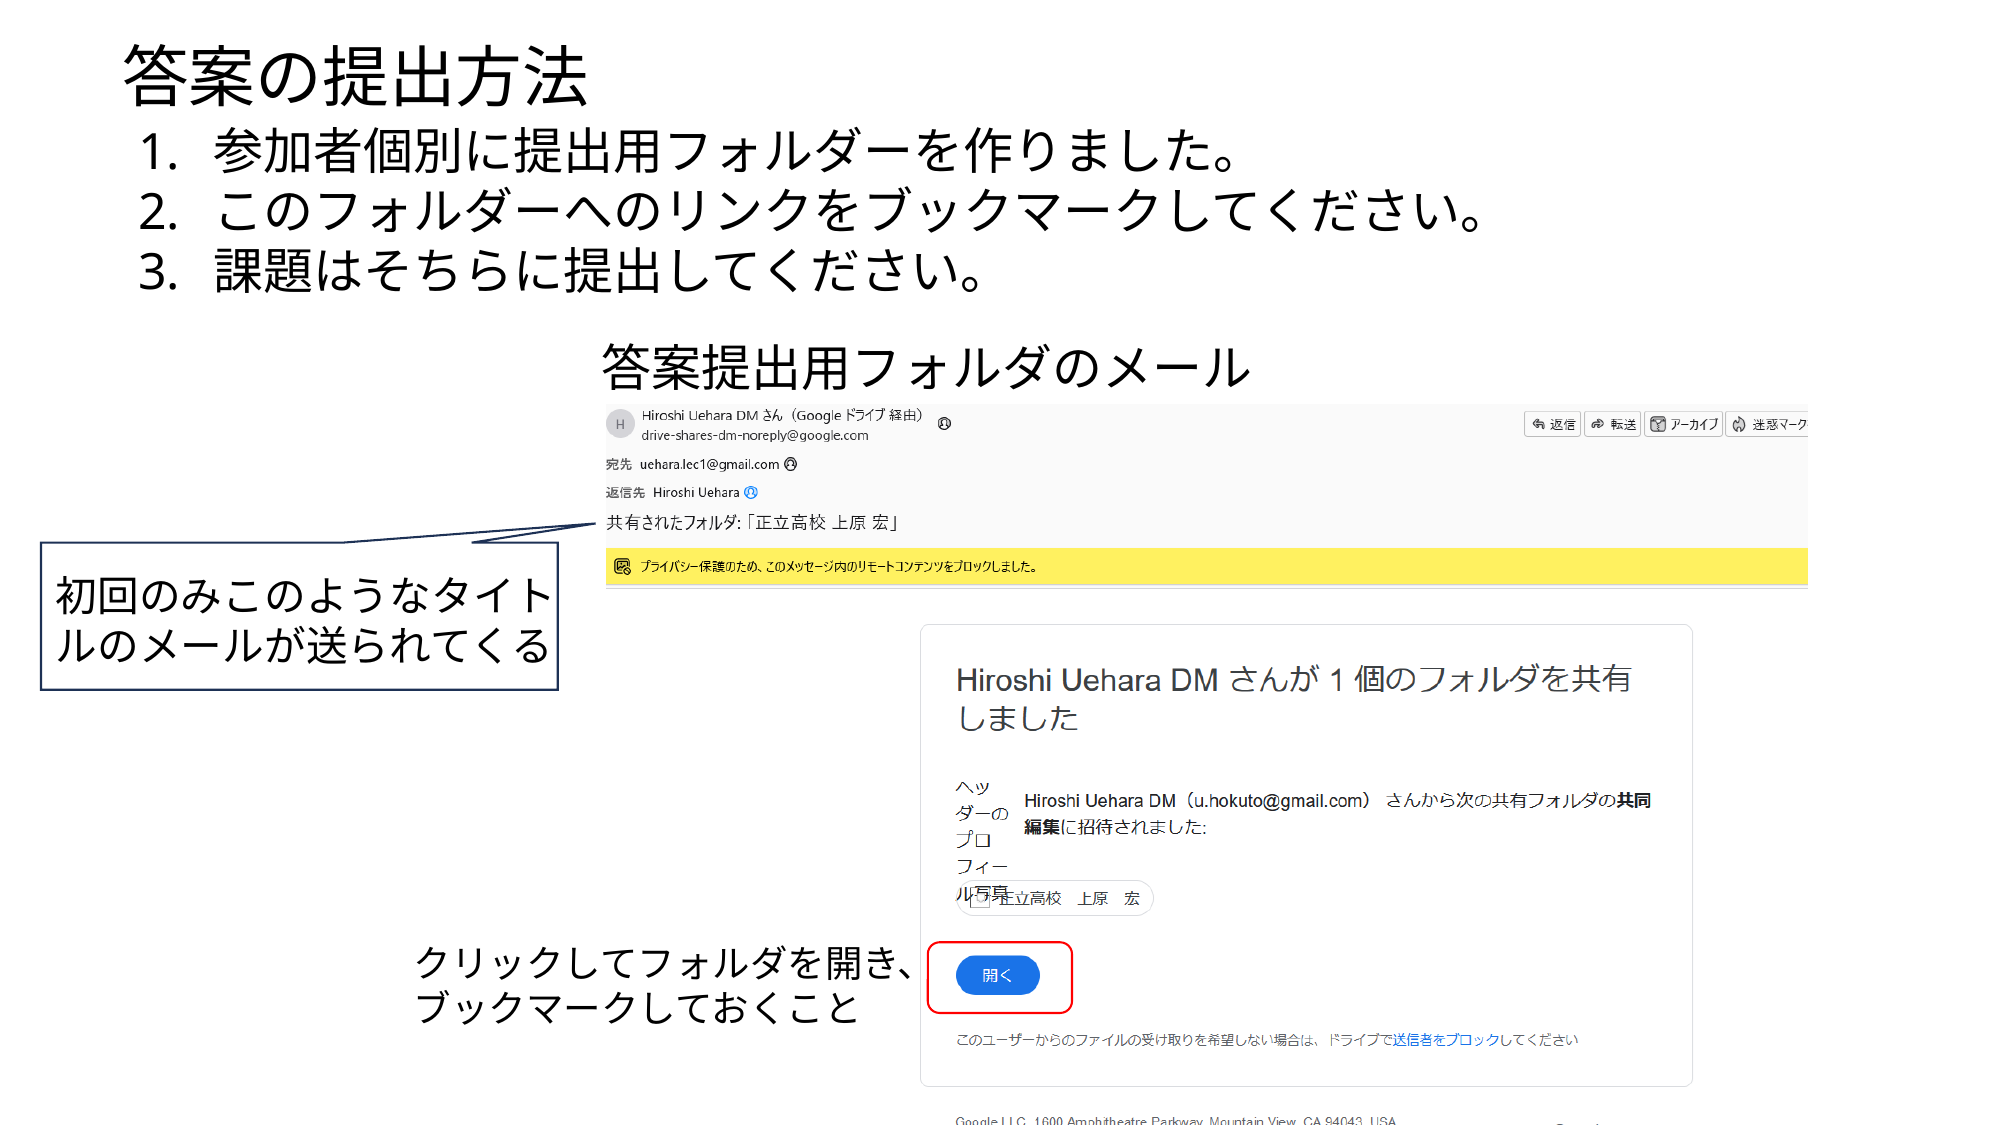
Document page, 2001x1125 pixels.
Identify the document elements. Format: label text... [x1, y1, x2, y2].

text_box 参加者個別に提出用フォルダーを作りました。 このフォルダーへのリンクをブックマークしてください。 課題はそちらに提出してください。 [123, 111, 1526, 307]
text_box クリックしてフォルダを開き、ブックマークしておくこと [399, 932, 606, 1037]
text_box 答案の提出方法 [107, 26, 605, 122]
text_box [39, 522, 596, 691]
picture [606, 404, 1808, 1125]
text_box 答案提出用フォルダのメール [587, 328, 1267, 404]
text_box 初回のみこのようなタイトルのメールが送られてくる [40, 562, 596, 678]
